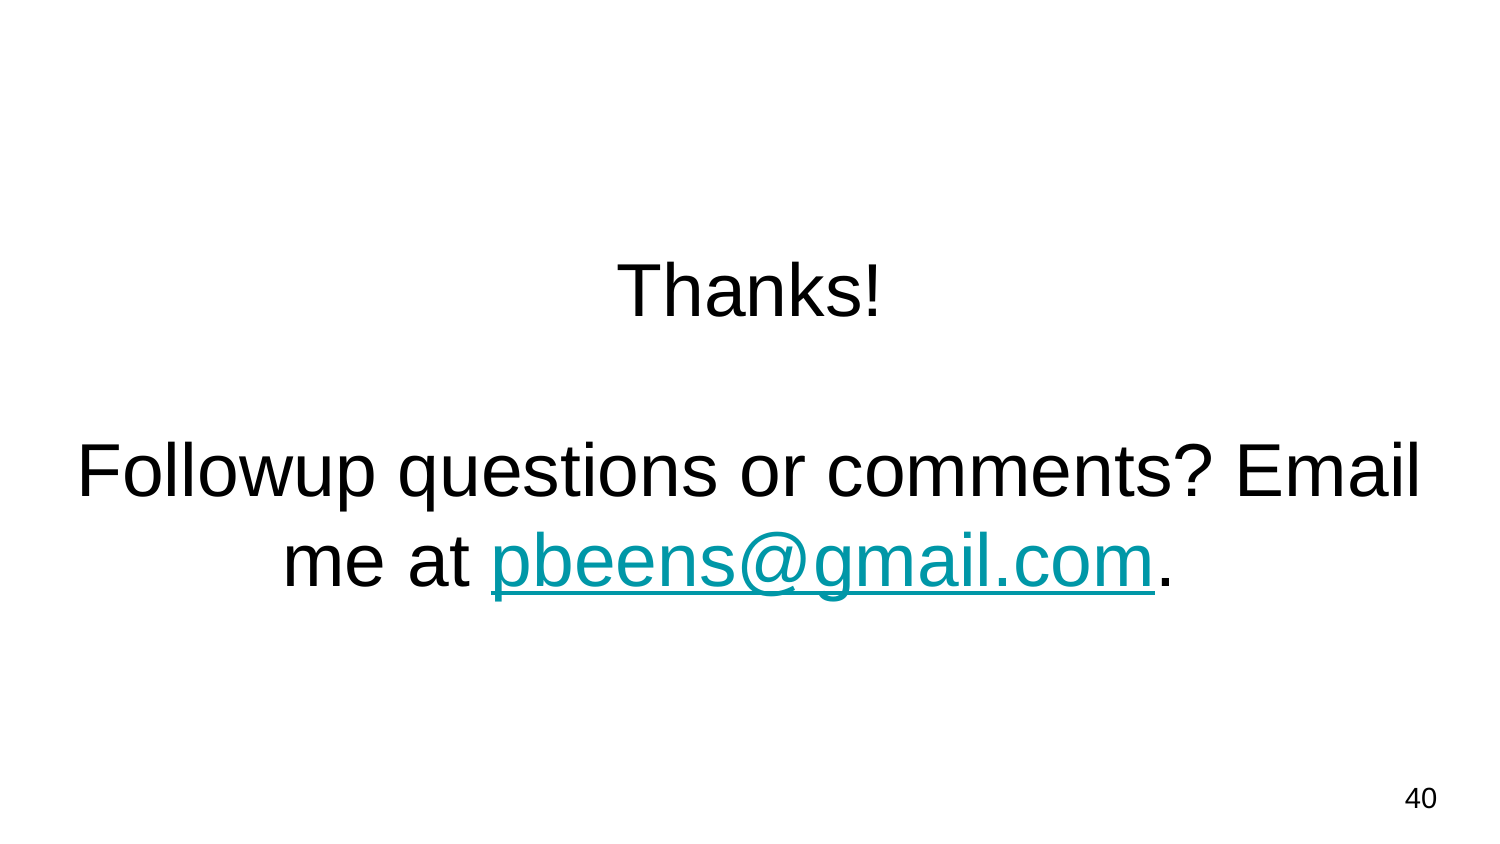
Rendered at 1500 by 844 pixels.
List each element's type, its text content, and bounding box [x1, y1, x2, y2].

title Thanks! Followup questions or comments? Email me at pbeens@gmail.com. [51, 352, 1449, 491]
slide_number ‹#› [1389, 764, 1480, 830]
